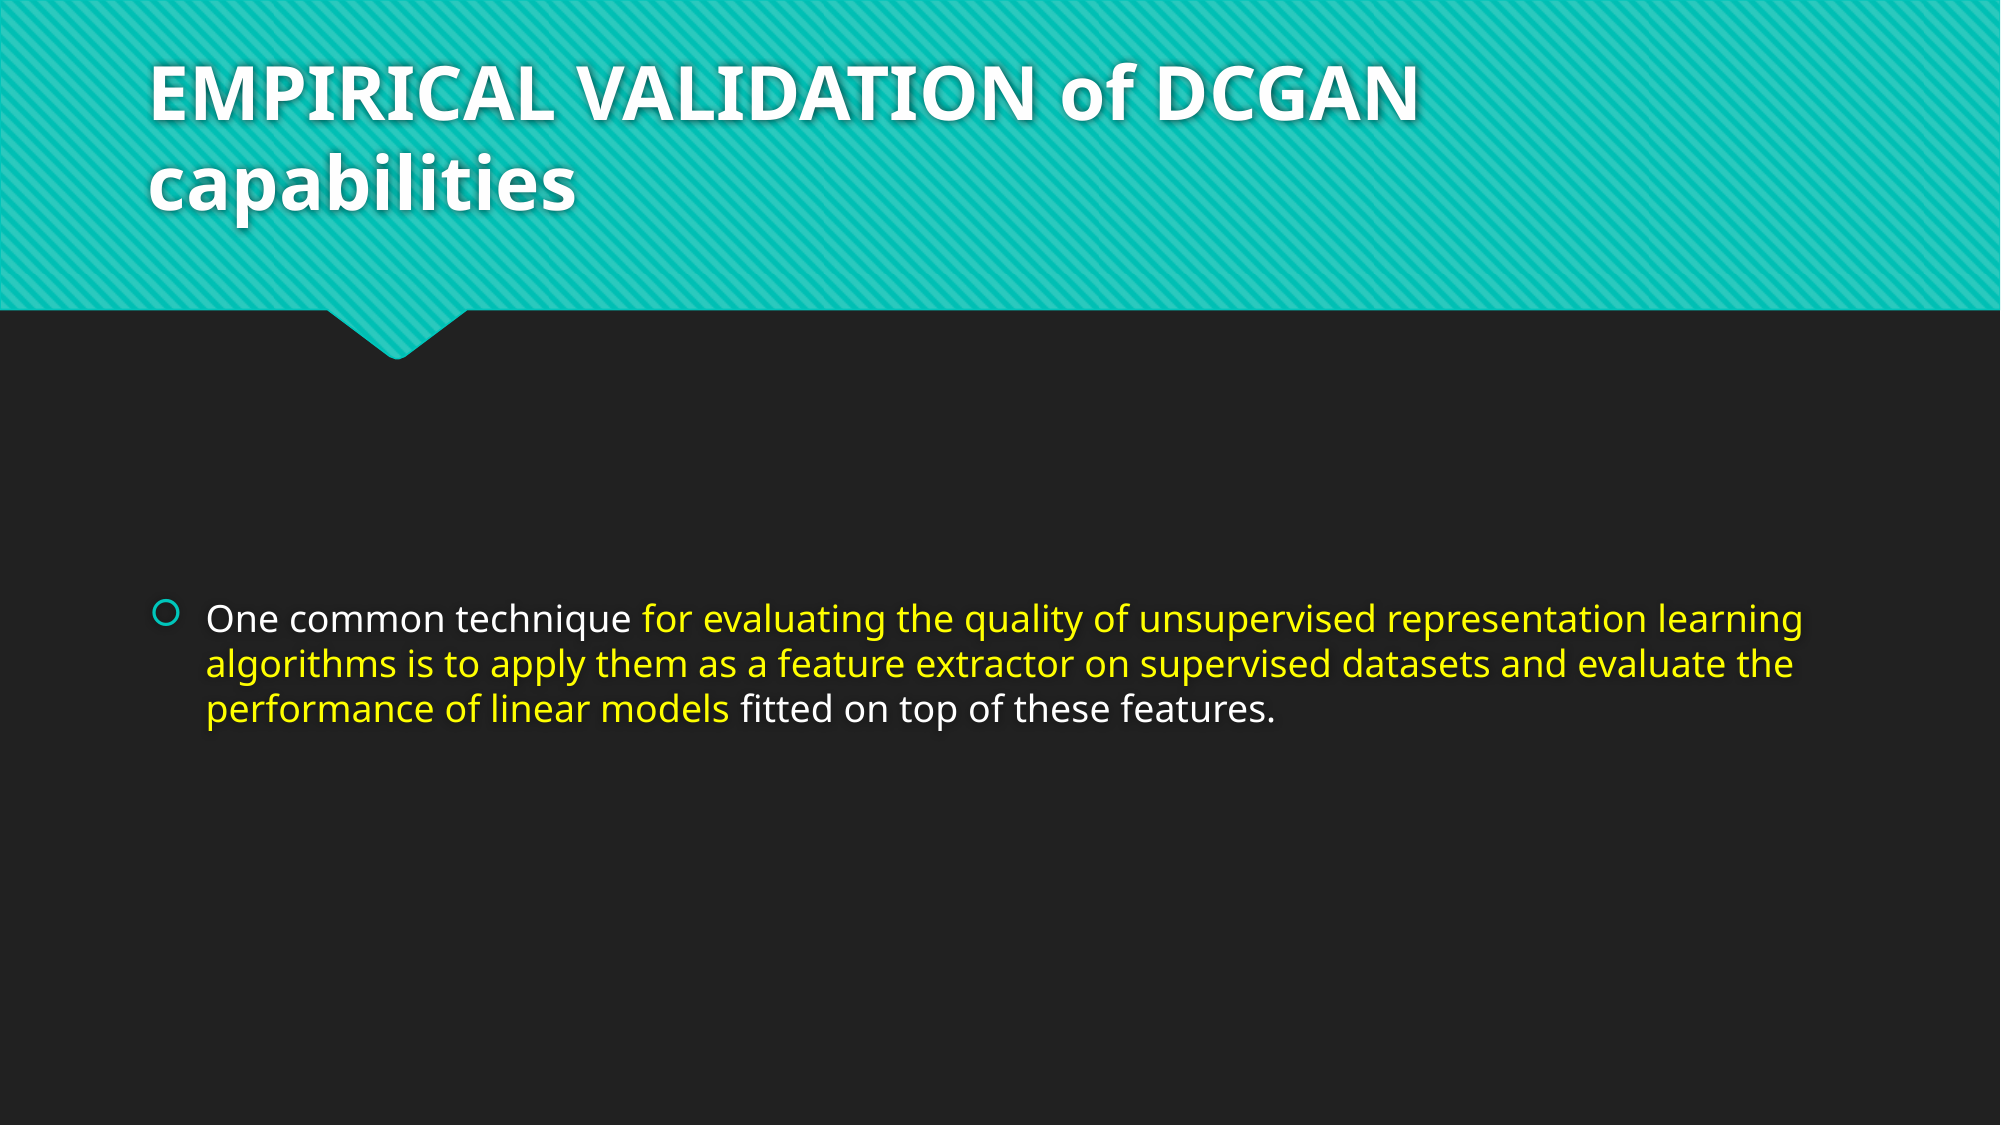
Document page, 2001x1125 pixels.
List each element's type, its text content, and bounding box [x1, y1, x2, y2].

list One common technique for evaluating the quality of unsupervised representation learning algorithms is to apply them as a feature extractor on supervised datasets and evaluate the performance of linear models fitted on top of these features. [134, 364, 1866, 962]
title EMPIRICAL VALIDATION of DCGAN capabilities [132, 73, 1868, 233]
